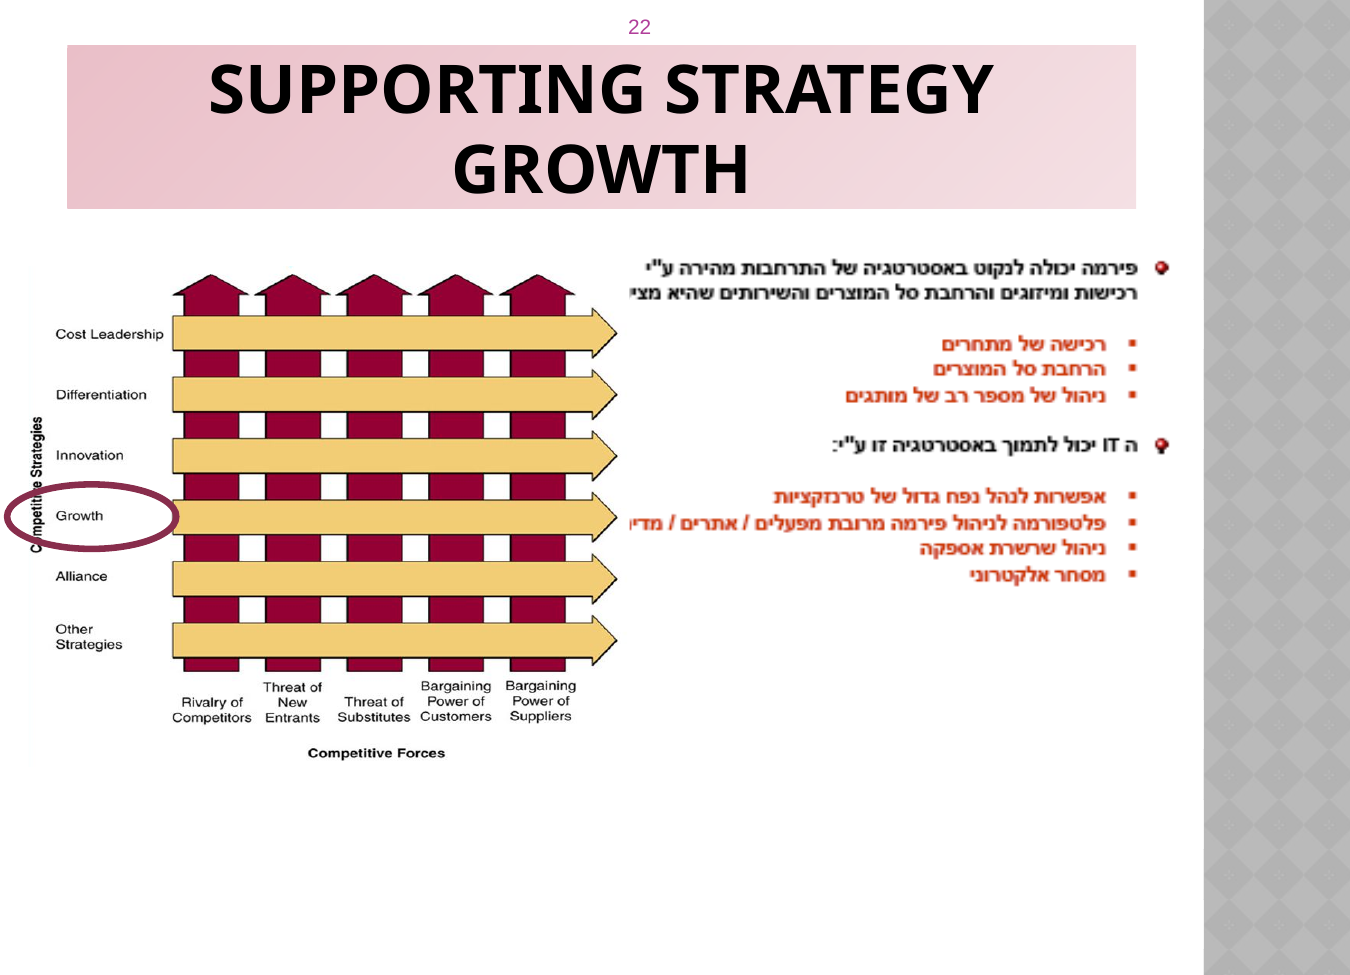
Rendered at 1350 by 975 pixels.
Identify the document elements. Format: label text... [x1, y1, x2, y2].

slide_number 22 [564, 5, 651, 39]
title supporting strategy Growth [67, 45, 1137, 209]
text_box [3, 494, 22, 539]
picture [28, 242, 1175, 768]
